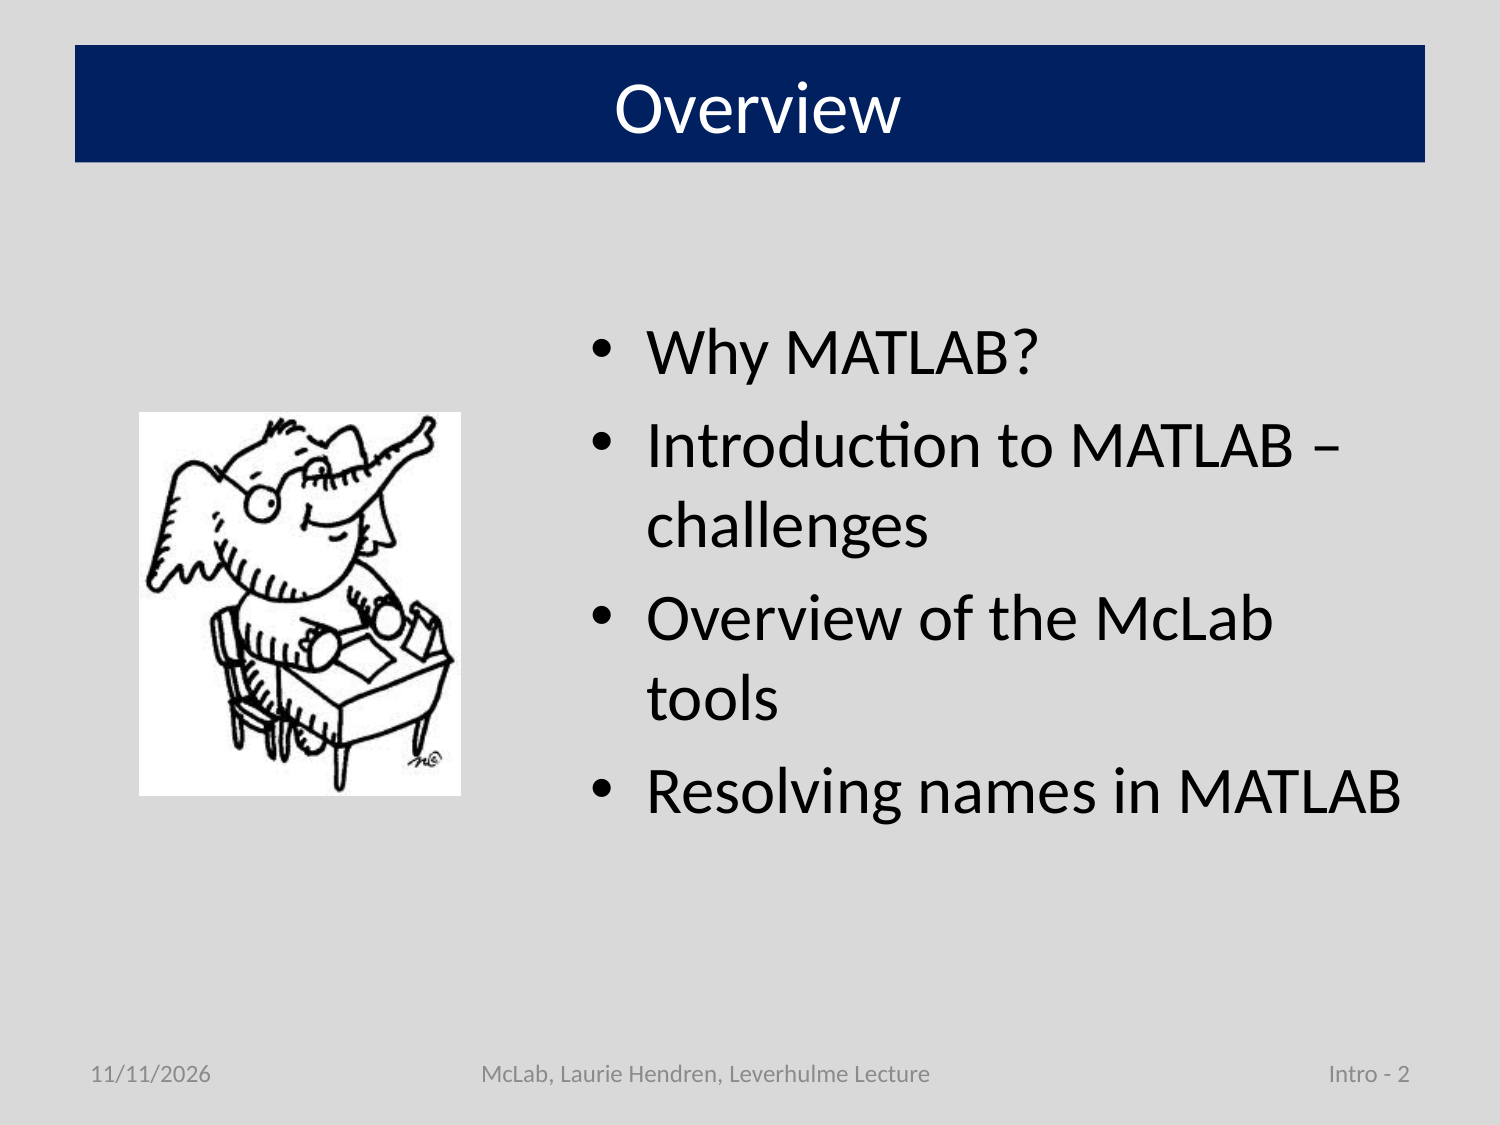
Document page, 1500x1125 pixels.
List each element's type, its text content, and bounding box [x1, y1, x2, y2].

picture [138, 412, 462, 796]
title Overview [75, 45, 1425, 163]
footer McLab, Laurie Hendren, Leverhulme Lecture [300, 1042, 1113, 1103]
slide_number Intro - 2 [1262, 1042, 1425, 1103]
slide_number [75, 1042, 250, 1103]
list Why MATLAB? Introduction to MATLAB – challenges Overview of the McLab tools Resolving names in MATLAB [575, 299, 1425, 945]
